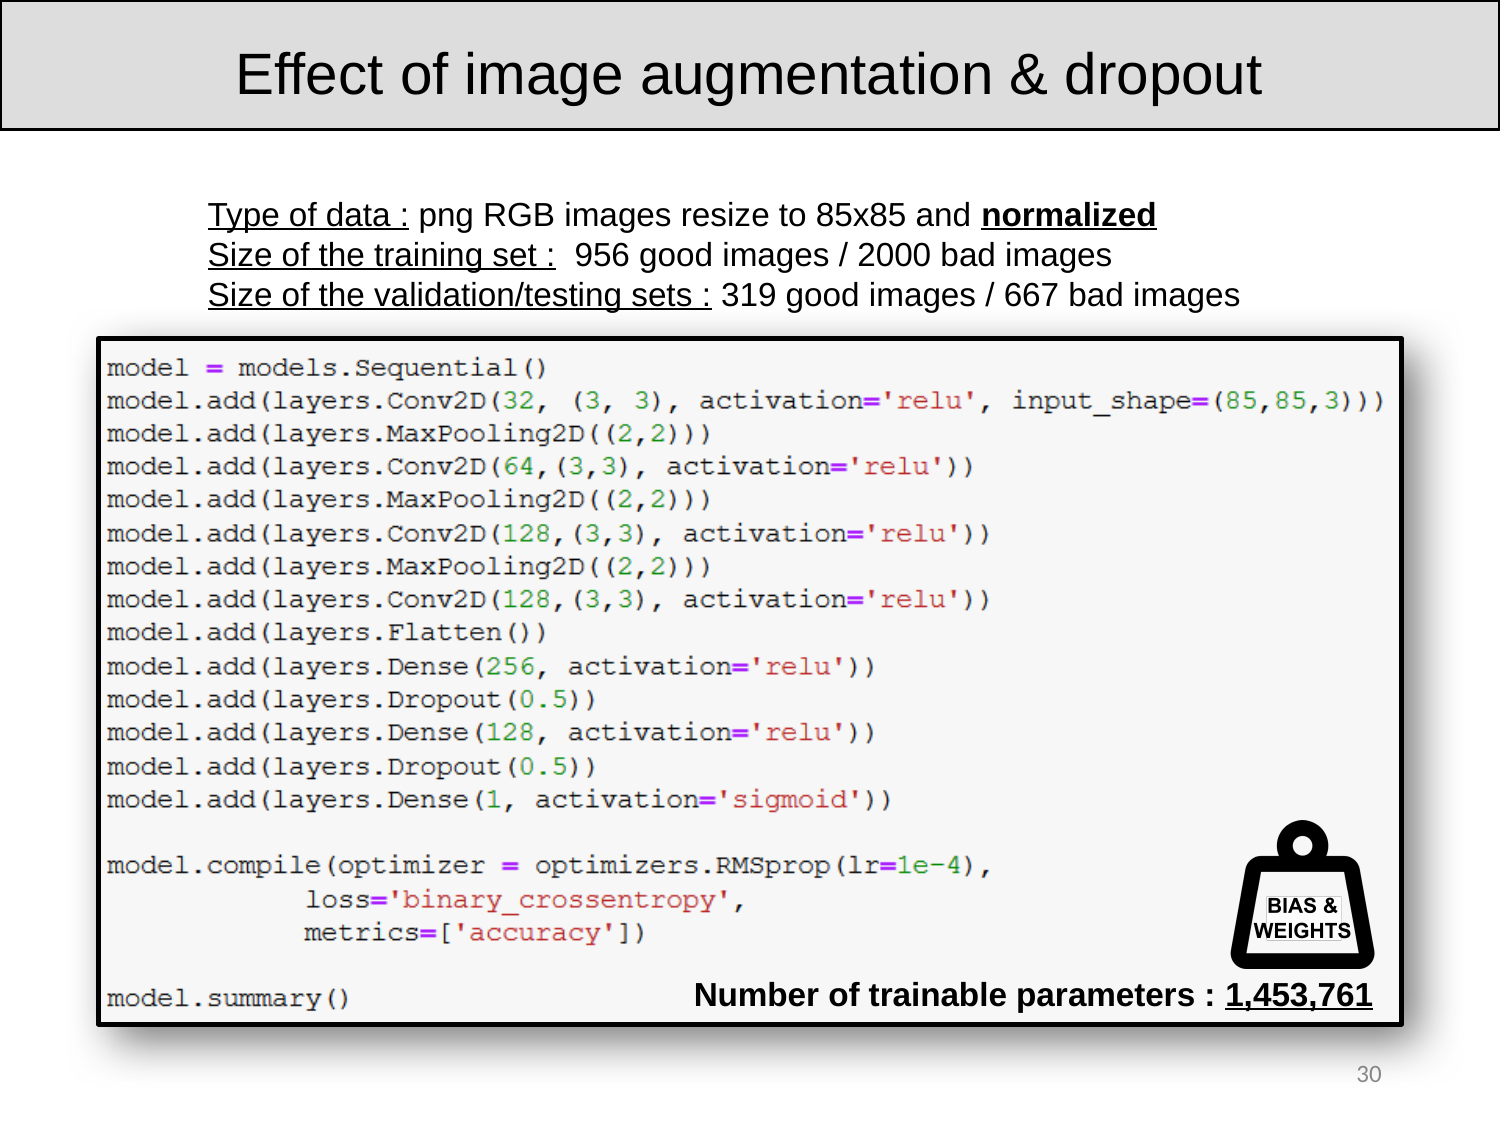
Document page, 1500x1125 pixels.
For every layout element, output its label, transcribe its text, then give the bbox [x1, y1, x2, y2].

slide_number 30 [1059, 1074, 1397, 1103]
picture [100, 340, 1400, 1022]
text_box Type of data : png RGB images resize to 85x85 and normalized Size of the training set : 956 good images / 2000 bad images Size of the validation/testing sets : 319 good images / 667 bad images [192, 185, 1307, 320]
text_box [0, 0, 1500, 130]
